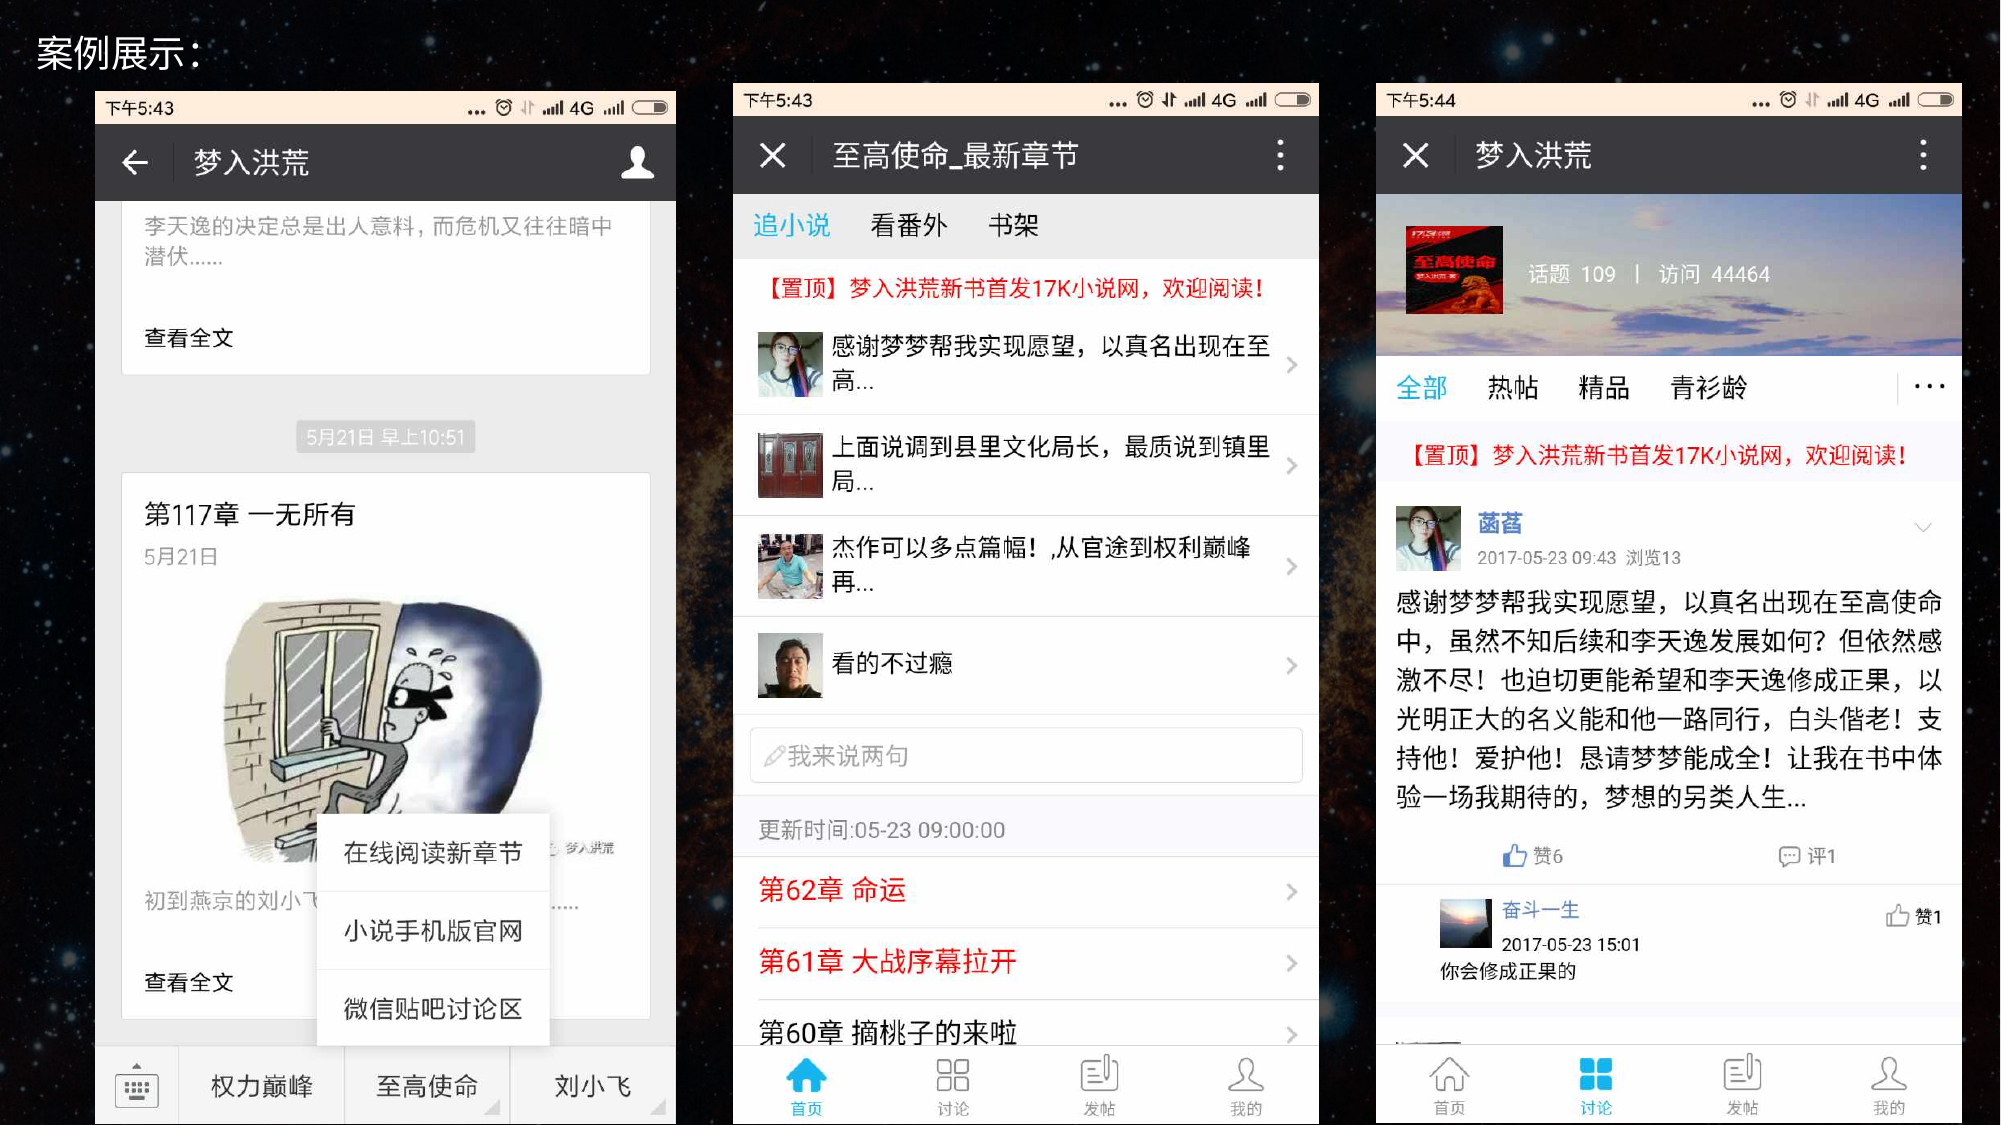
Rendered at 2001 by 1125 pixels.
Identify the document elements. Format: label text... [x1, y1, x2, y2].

picture [0, 0, 2001, 1125]
text_box 案例展示： [21, 23, 478, 83]
